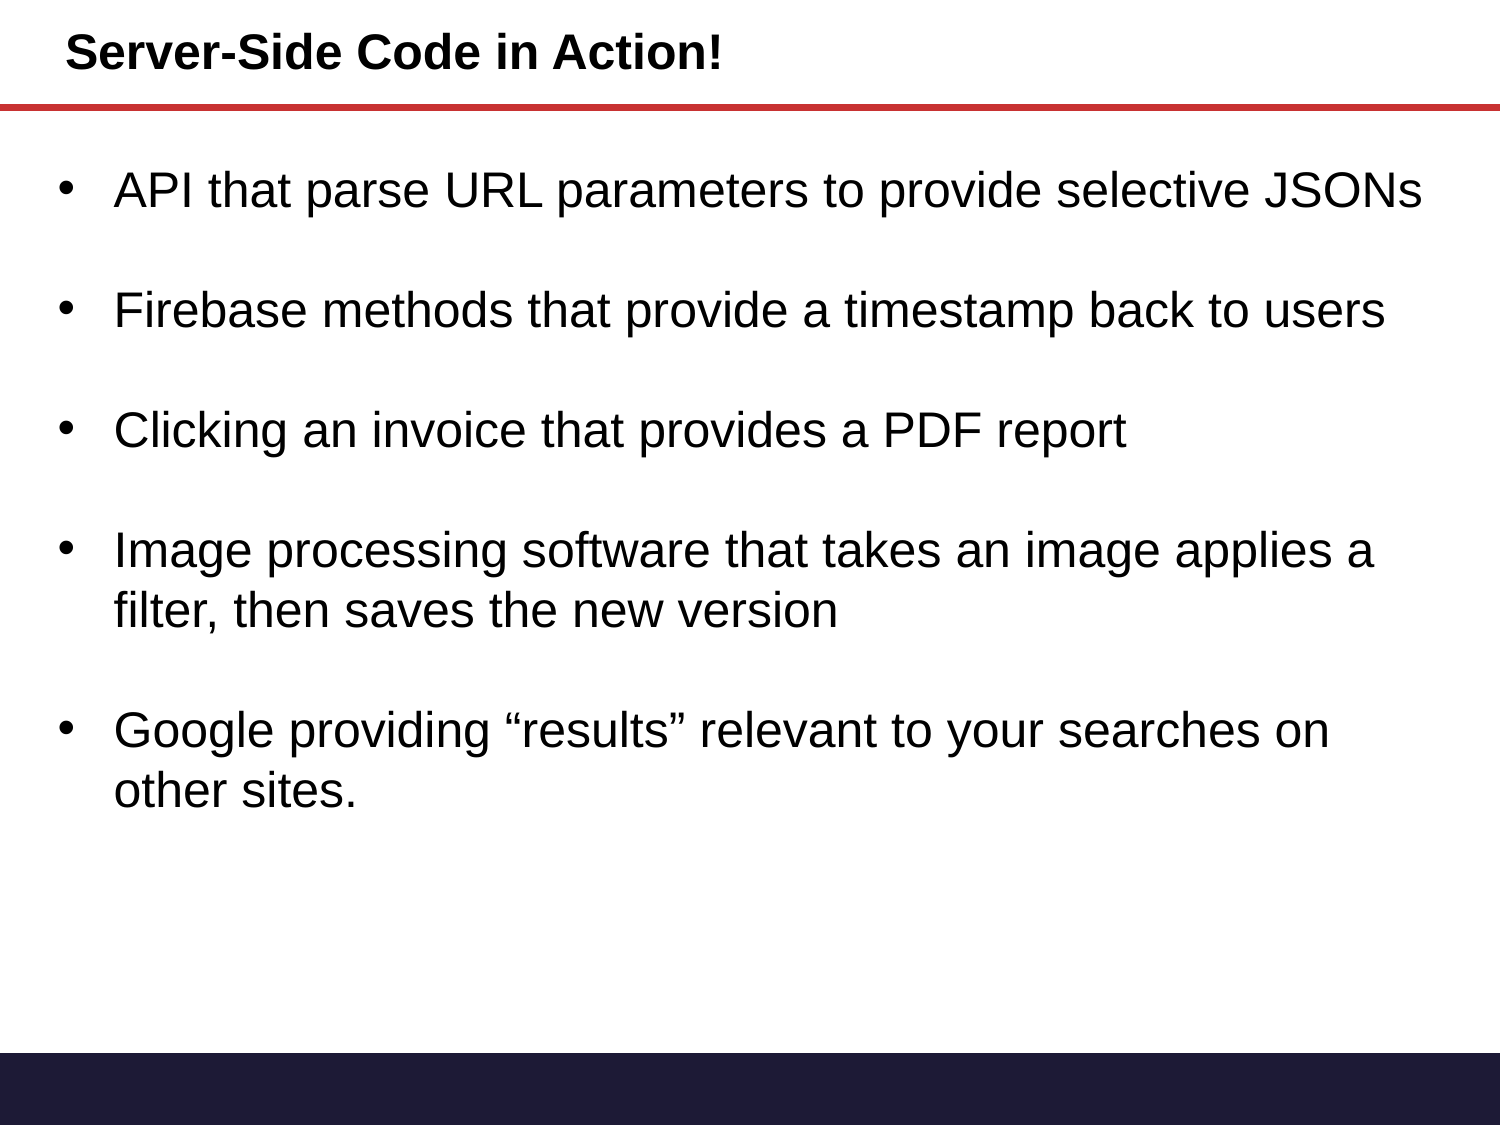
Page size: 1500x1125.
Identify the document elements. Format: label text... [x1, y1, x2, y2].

text_box API that parse URL parameters to provide selective JSONs Firebase methods that provide a timestamp back to users Clicking an invoice that provides a PDF report Image processing software that takes an image applies a filter, then saves the new version Google providing “results” relevant to your searches on other sites. [49, 149, 1463, 825]
title Server-Side Code in Action! [50, 0, 1125, 108]
